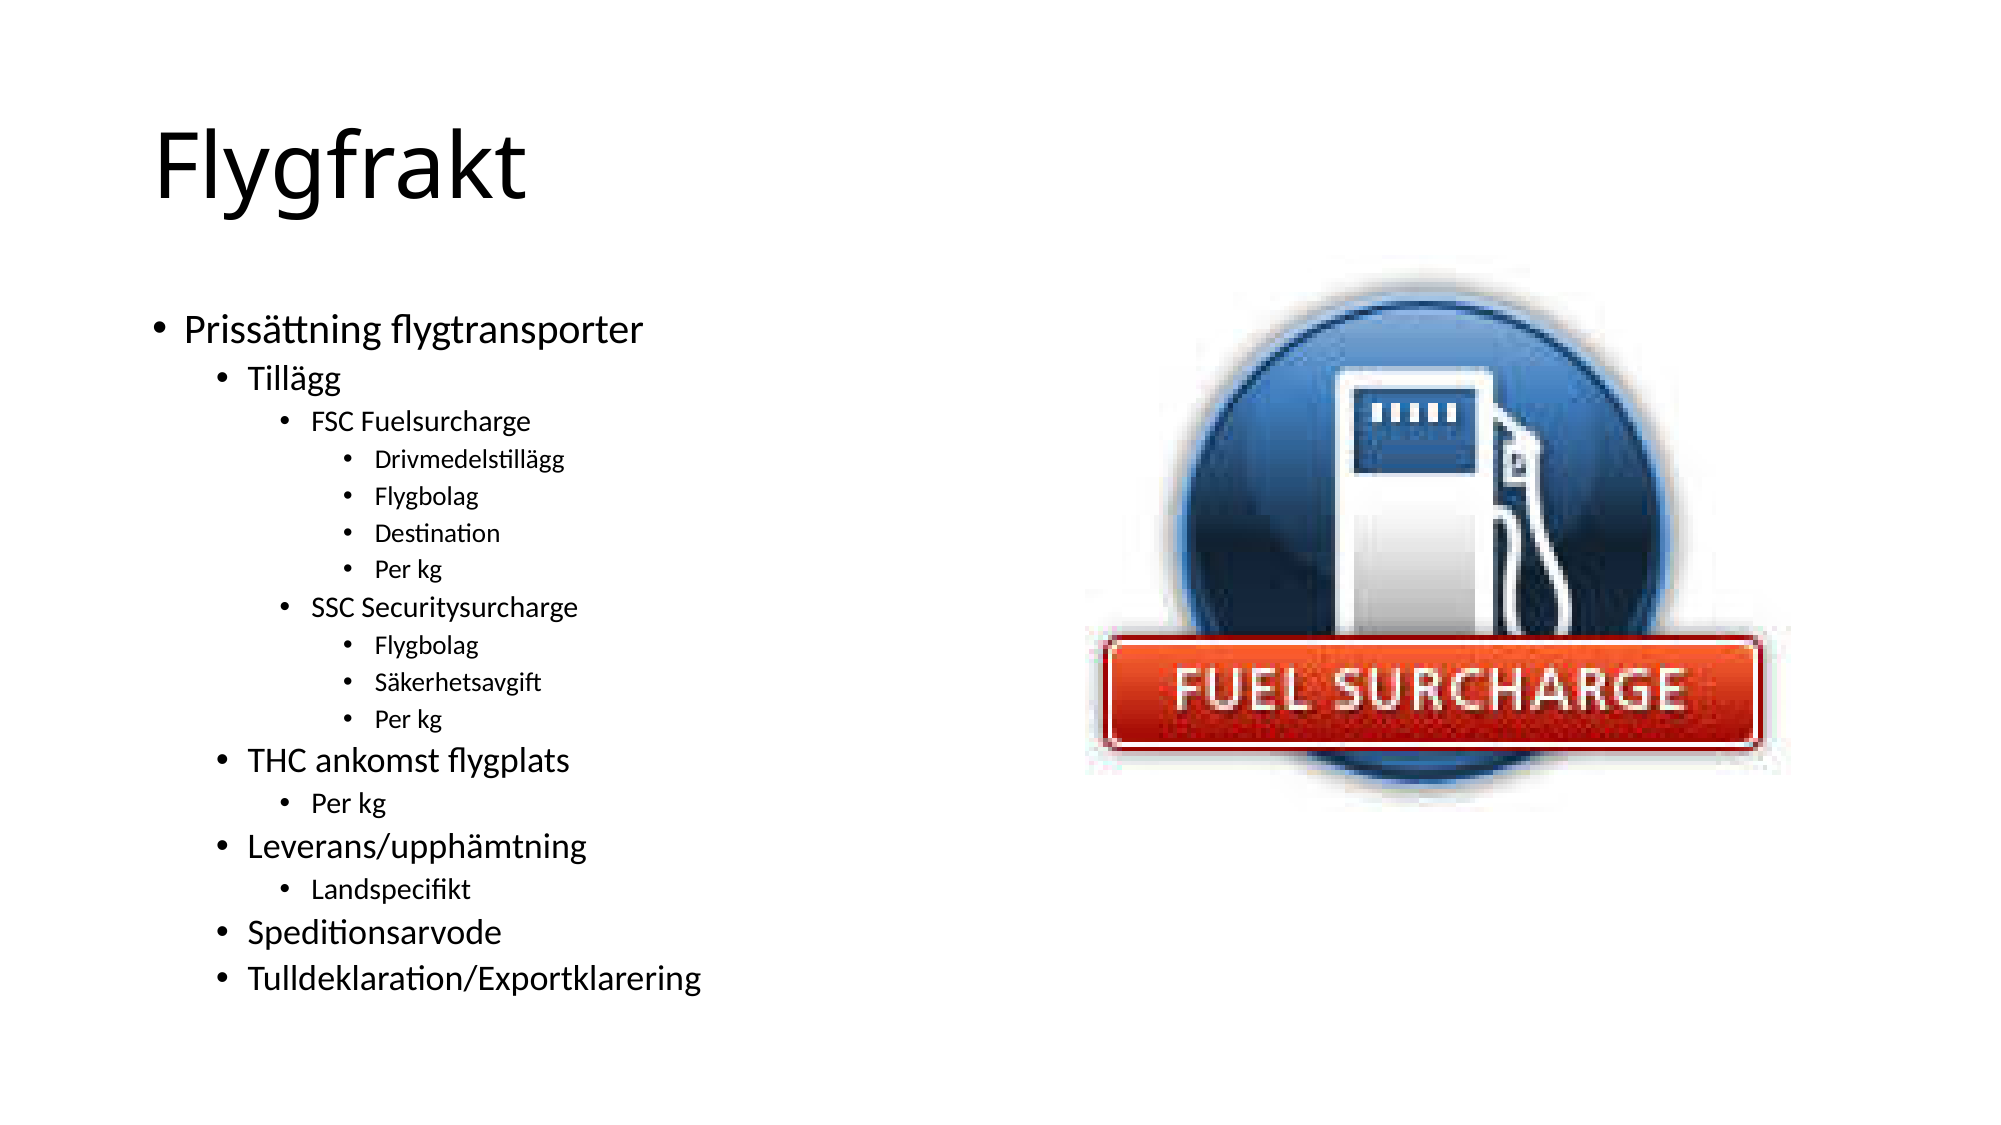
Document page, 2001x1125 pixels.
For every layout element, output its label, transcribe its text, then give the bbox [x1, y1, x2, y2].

list Prissättning flygtransporter Tillägg FSC Fuelsurcharge Drivmedelstillägg Flygbolag Destination Per kg SSC Securitysurcharge Flygbolag Säkerhetsavgift Per kg THC ankomst flygplats Per kg Leverans/upphämtning Landspecifikt Speditionsarvode Tulldeklaration/Exportklarering [137, 299, 1863, 1014]
picture [1085, 255, 1791, 817]
title Flygfrakt [137, 59, 1863, 278]
